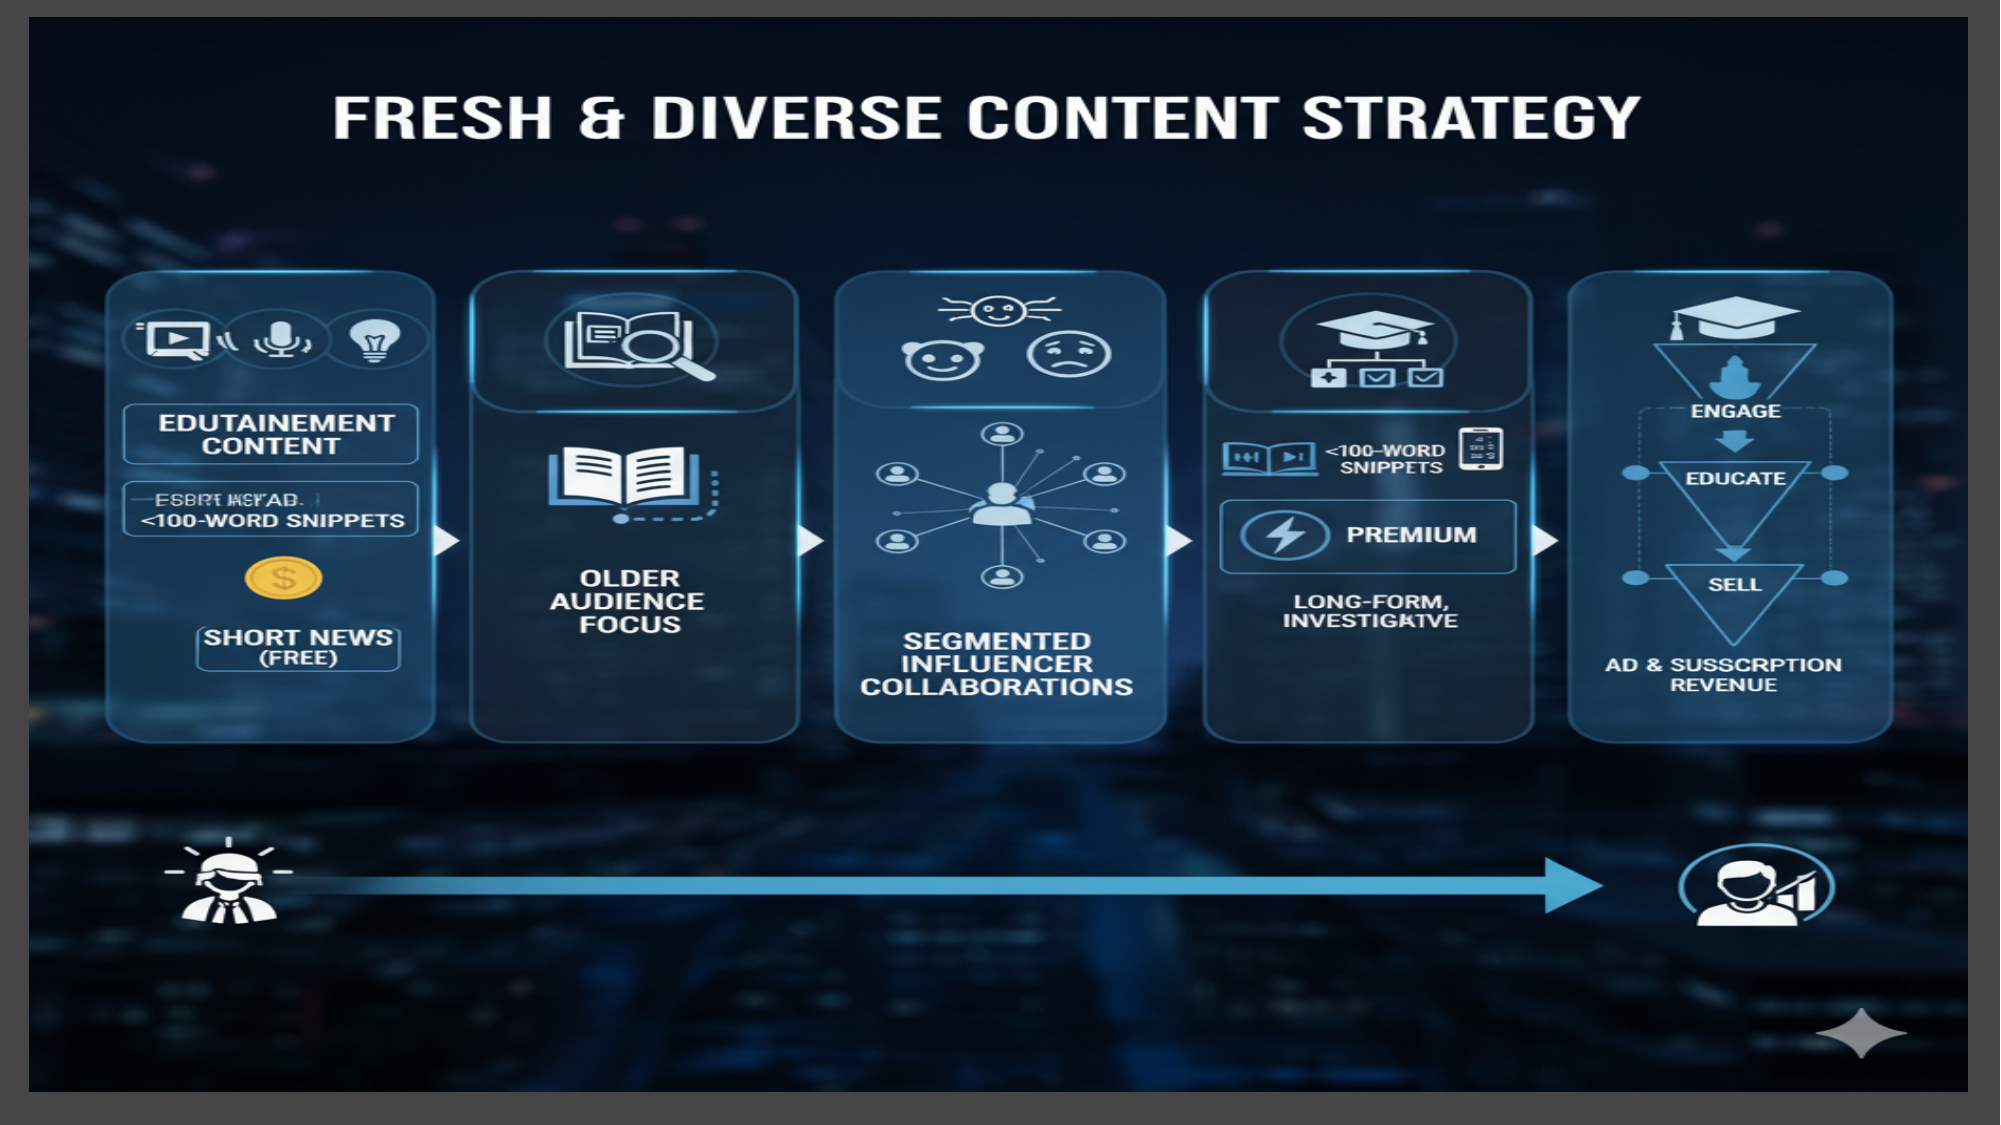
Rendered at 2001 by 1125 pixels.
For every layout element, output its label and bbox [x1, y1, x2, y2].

list [29, 17, 1968, 1092]
